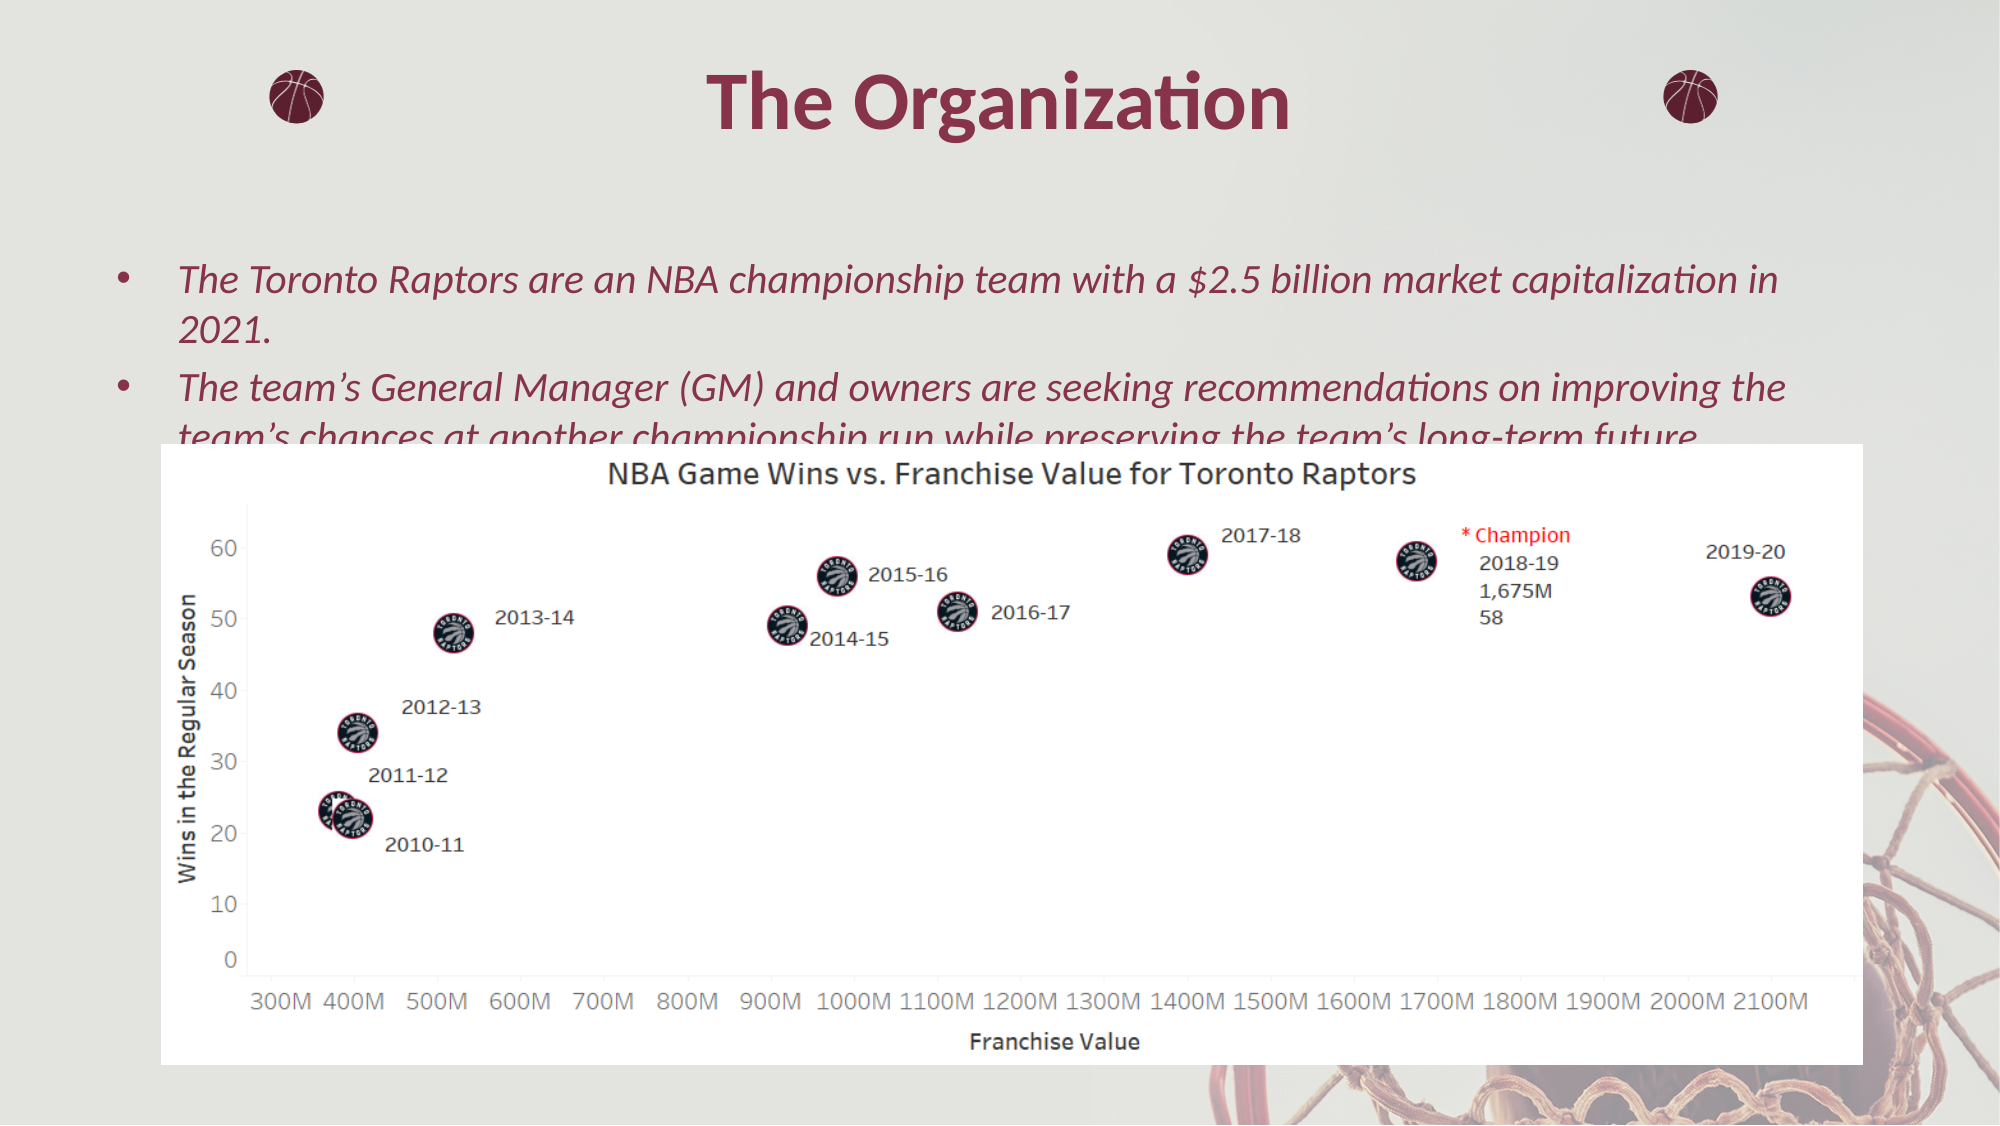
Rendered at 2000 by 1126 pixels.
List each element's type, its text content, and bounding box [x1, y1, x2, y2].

title The Organization [99, 31, 1900, 163]
picture [0, 0, 2000, 1125]
list The Toronto Raptors are an NBA championship team with a $2.5 billion market capitalization in 2021. The team’s General Manager (GM) and owners are seeking recommendations on improving the team’s chances at another championship run while preserving the team’s long-term future. [99, 243, 1900, 1036]
